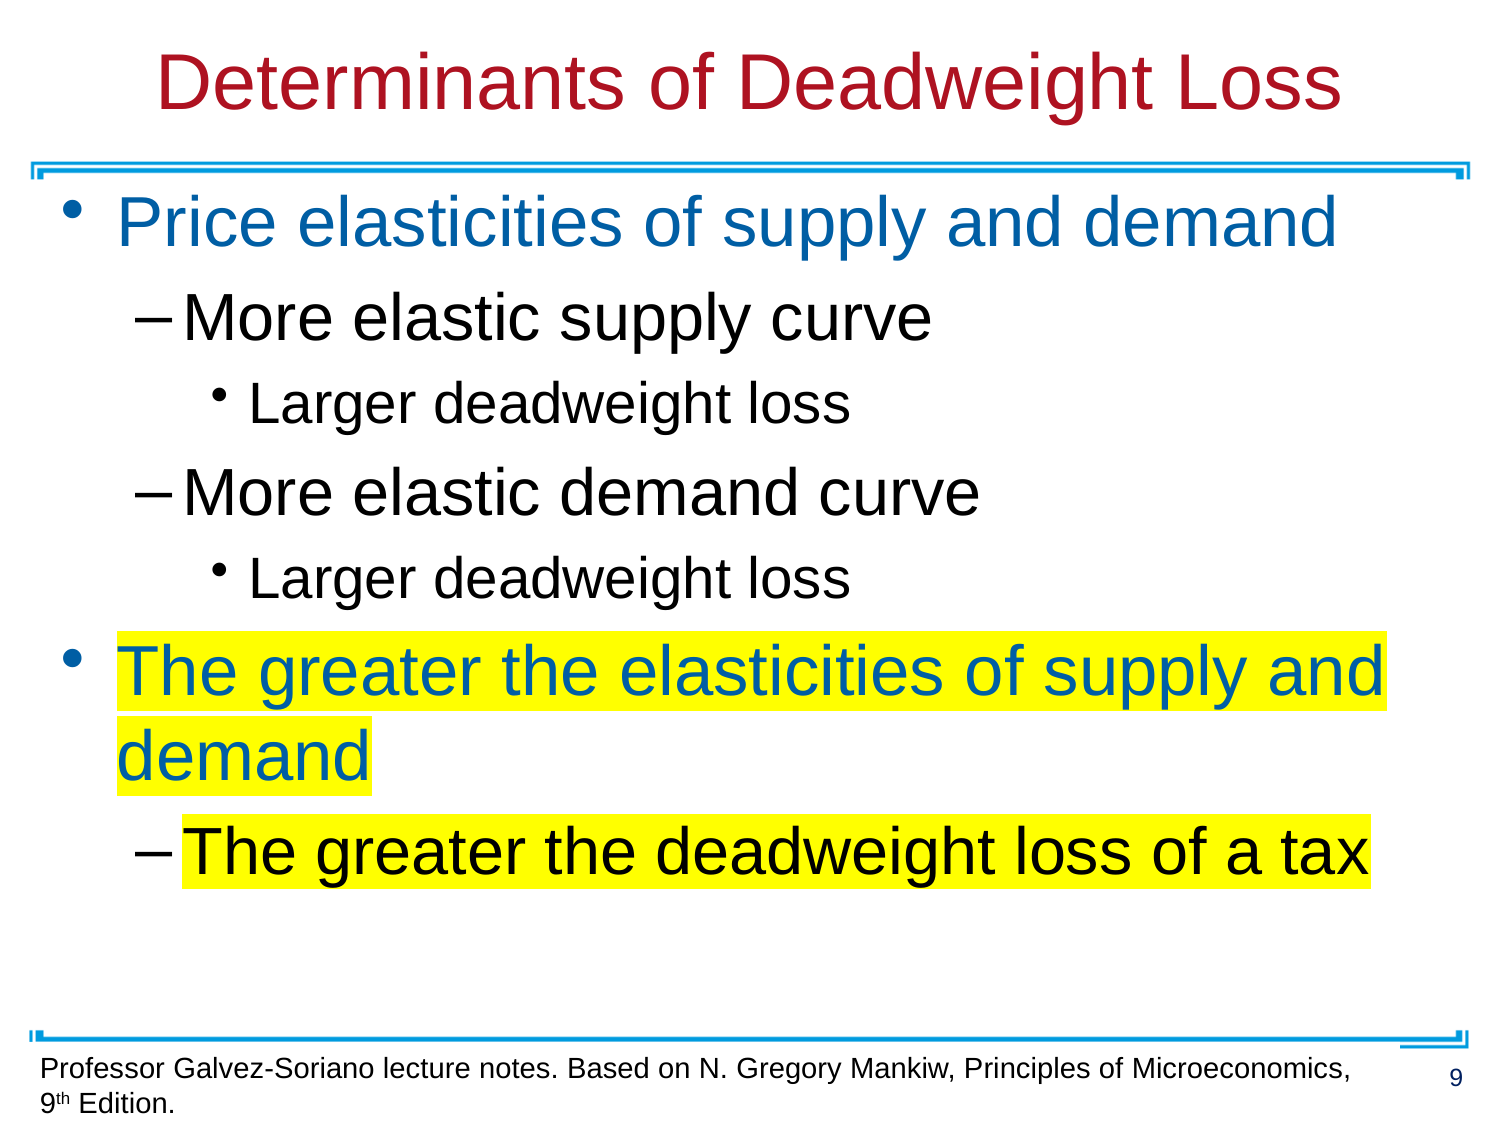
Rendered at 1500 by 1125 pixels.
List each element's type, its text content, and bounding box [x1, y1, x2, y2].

picture [25, 154, 1475, 186]
title Determinants of Deadweight Loss [109, 22, 1391, 164]
picture [25, 1024, 1475, 1057]
slide_number 9 [1412, 1052, 1500, 1117]
text_box Professor Galvez-Soriano lecture notes. Based on N. Gregory Mankiw, Principles of Microeconomics, 9th Edition. [24, 1041, 1400, 1125]
list Price elasticities of supply and demand More elastic supply curve Larger deadweight loss More elastic demand curve Larger deadweight loss The greater the elasticities of supply and demand The greater the deadweight loss of a tax [45, 168, 1455, 913]
